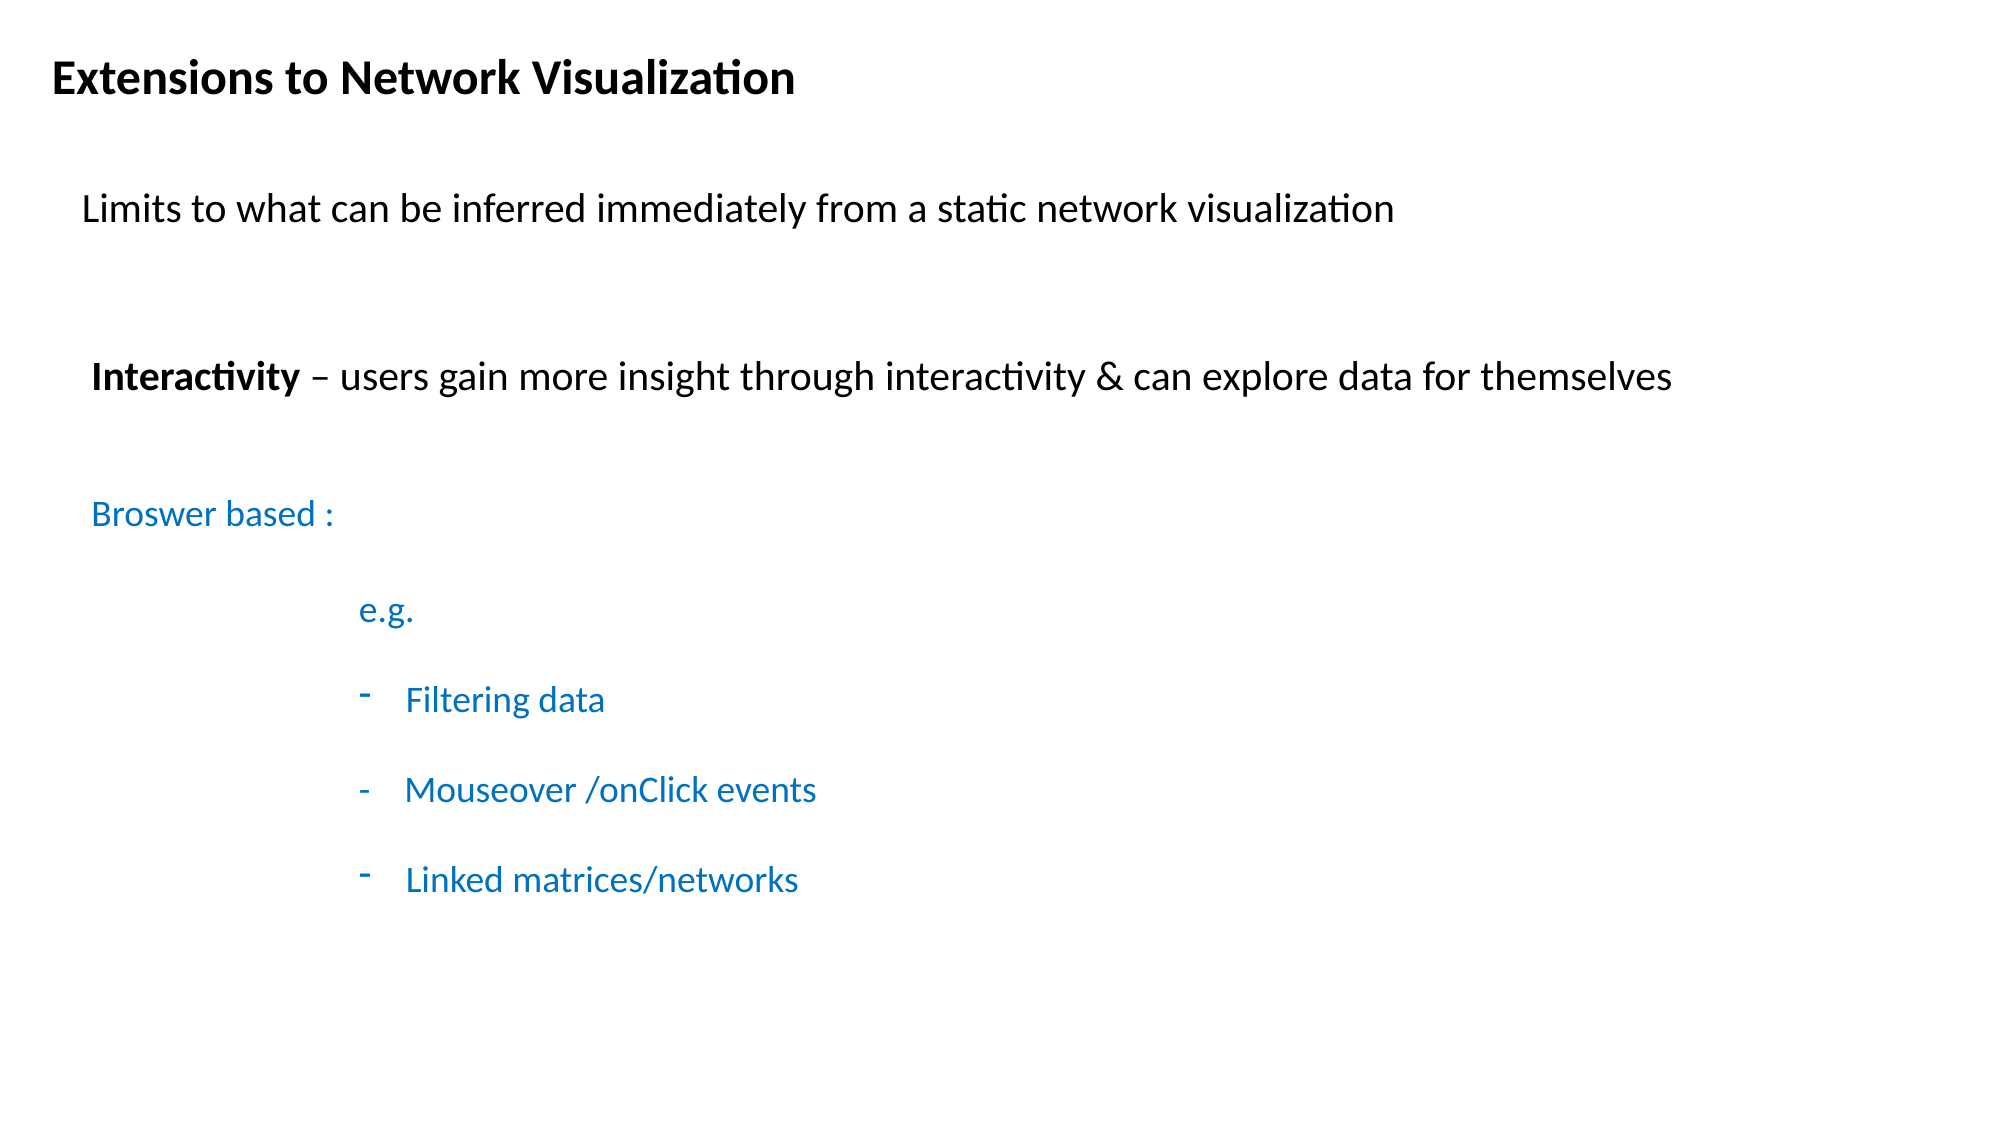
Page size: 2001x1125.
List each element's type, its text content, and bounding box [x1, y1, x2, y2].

text_box e.g. Filtering data - Mouseover /onClick events Linked matrices/networks [344, 577, 1345, 1043]
text_box Extensions to Network Visualization [37, 37, 812, 172]
text_box Interactivity – users gain more insight through interactivity & can explore data for themselves Broswer based : [76, 341, 1689, 632]
text_box Limits to what can be inferred immediately from a static network visualization [67, 173, 1411, 239]
